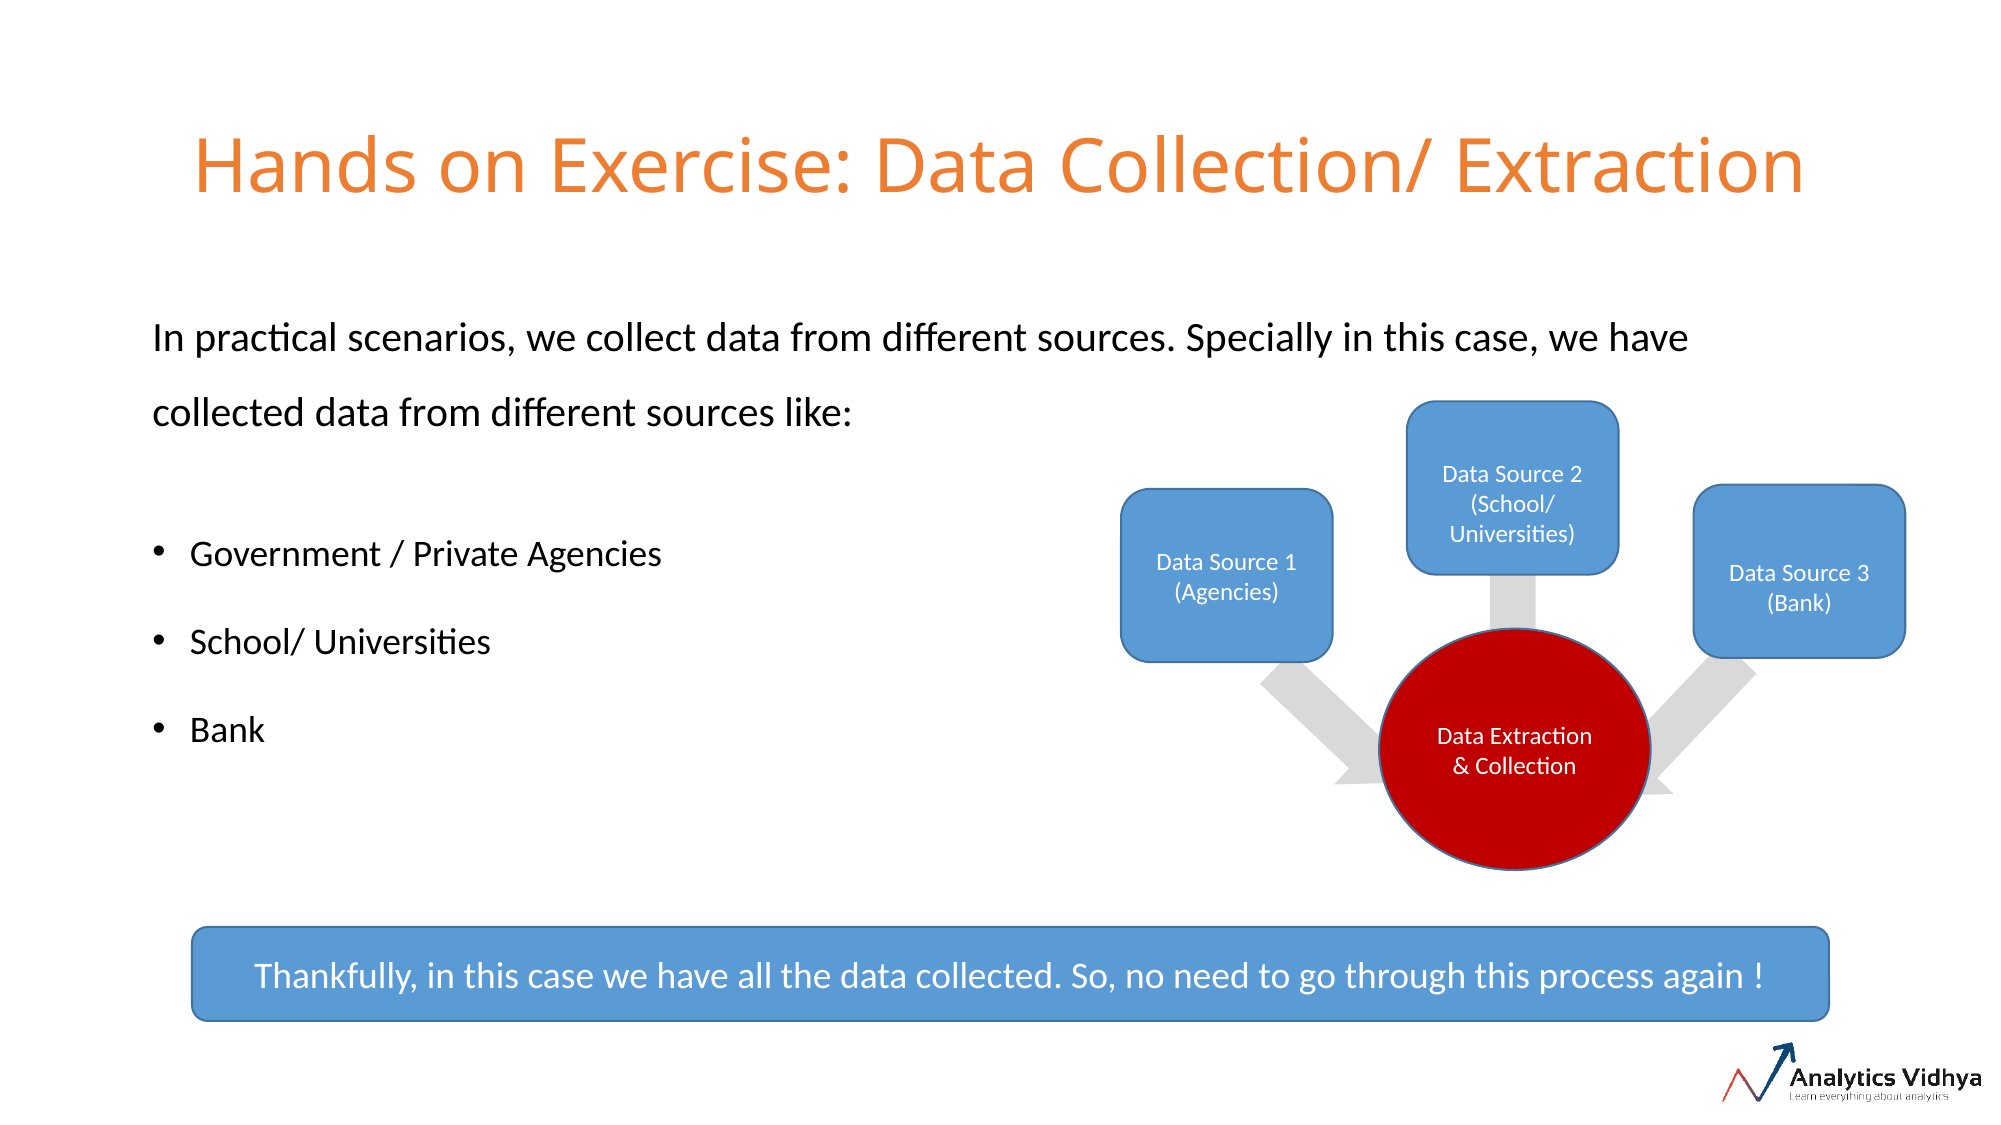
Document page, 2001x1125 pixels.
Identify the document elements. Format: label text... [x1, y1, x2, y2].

title Hands on Exercise: Data Collection/ Extraction [137, 59, 1863, 277]
list In practical scenarios, we collect data from different sources. Specially in this case, we have collected data from different sources like: Government / Private Agencies School/ Universities Bank [137, 277, 1863, 954]
picture [1704, 1028, 2000, 1125]
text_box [1627, 484, 1906, 822]
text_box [1120, 488, 1420, 770]
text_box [1406, 401, 1619, 692]
text_box Data Extraction & Collection [1380, 670, 1627, 872]
text_box Thankfully, in this case we have all the data collected. So, no need to go through this process again ! [190, 925, 1831, 1022]
